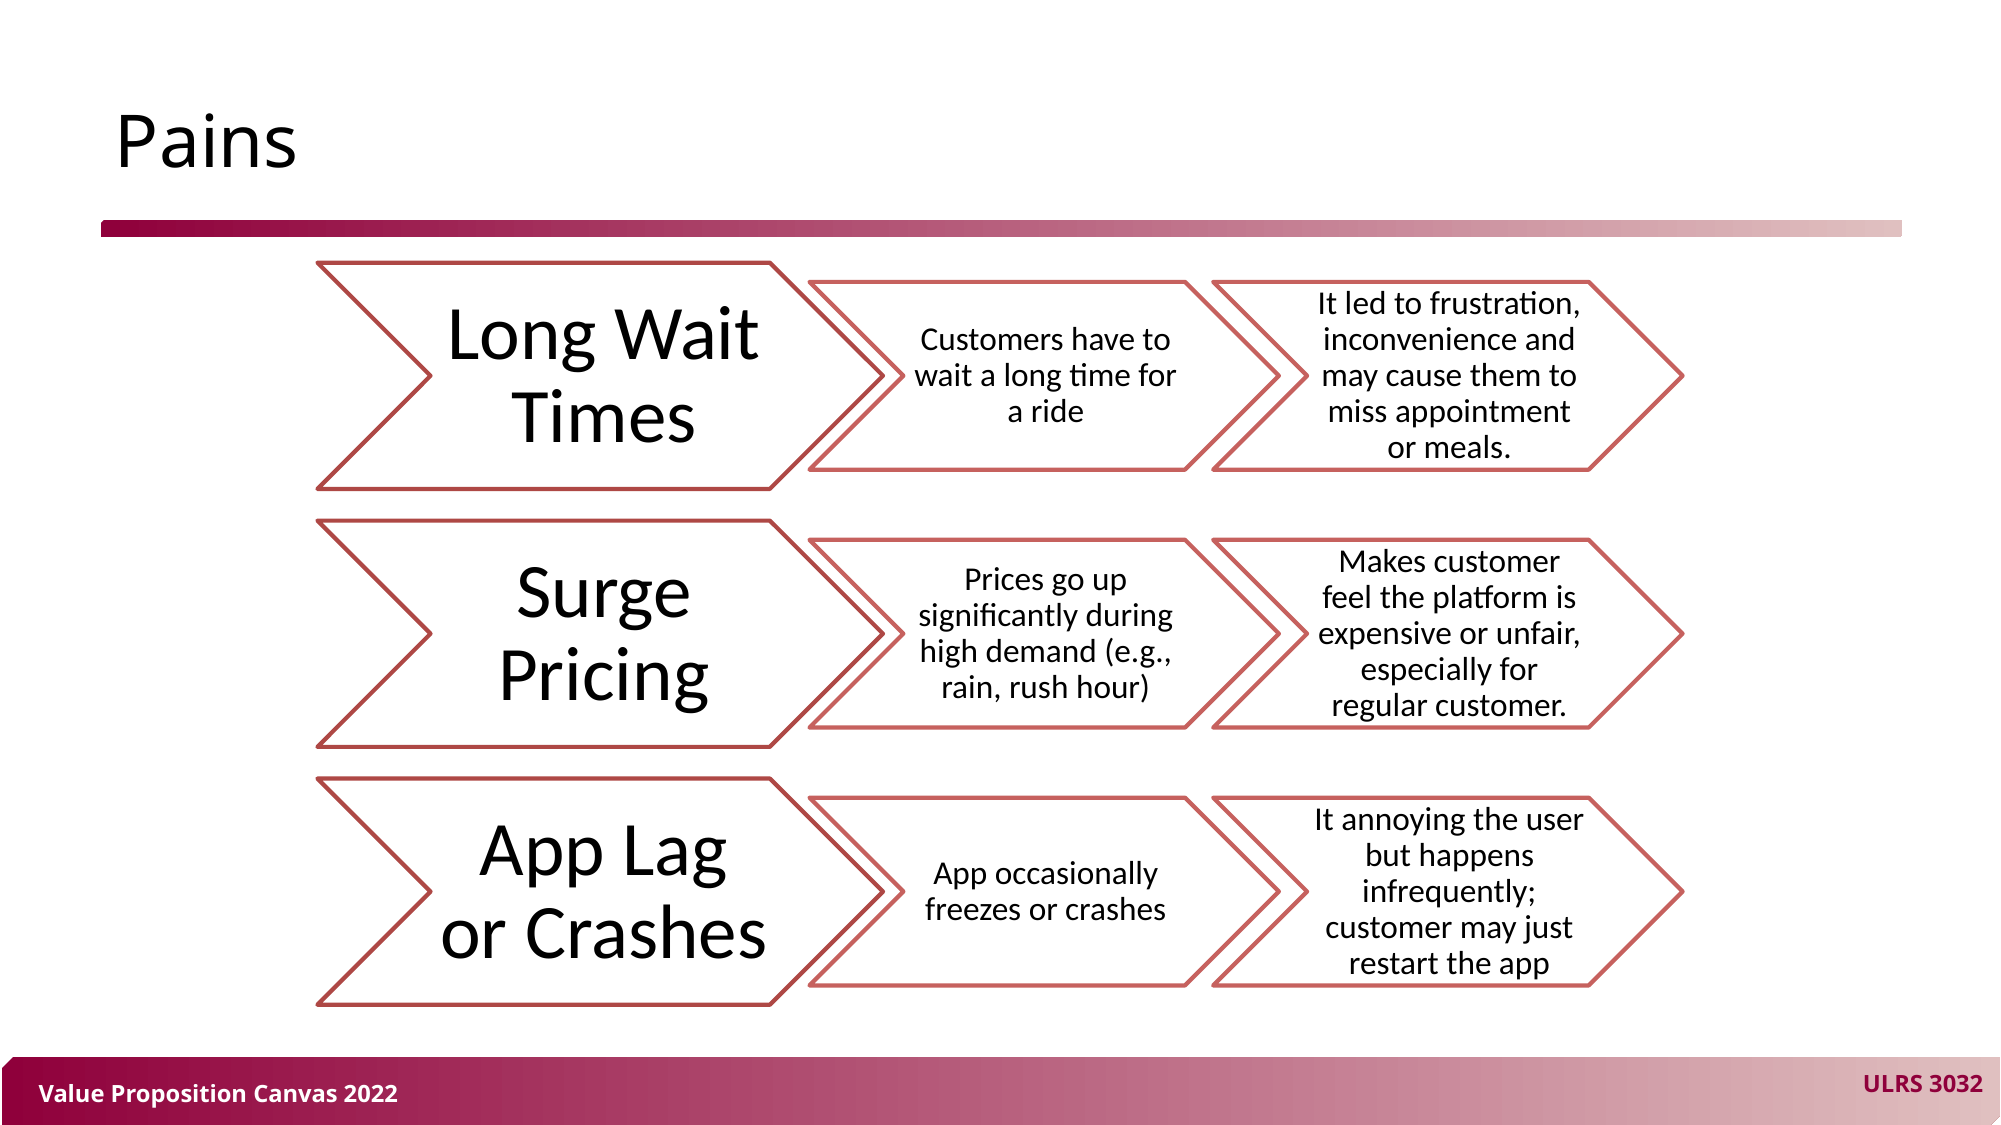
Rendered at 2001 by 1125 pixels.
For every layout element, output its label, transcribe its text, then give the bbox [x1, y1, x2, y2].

title Pains [99, 45, 1900, 233]
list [268, 262, 1732, 1006]
